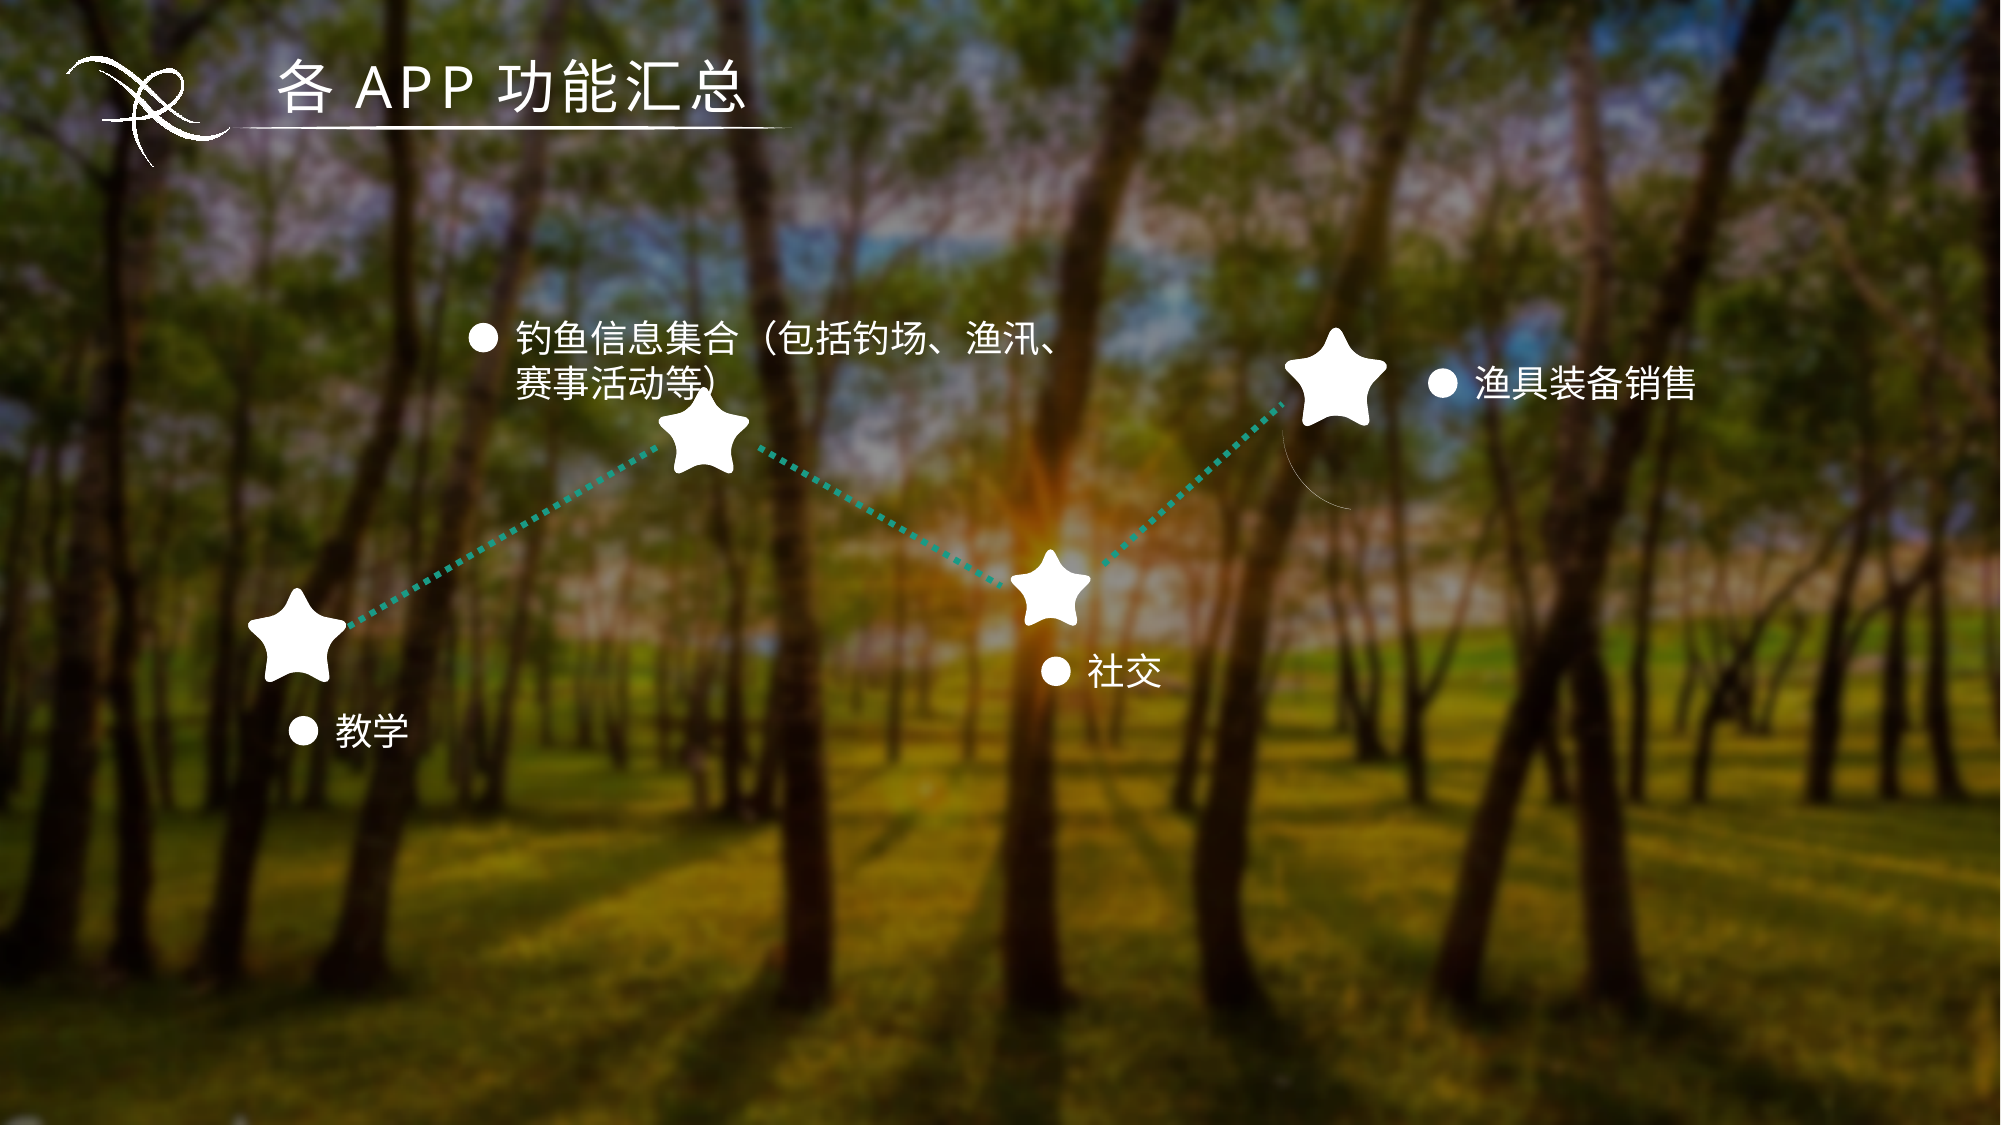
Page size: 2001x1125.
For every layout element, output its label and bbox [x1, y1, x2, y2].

text_box [1428, 352, 2000, 414]
picture [0, 0, 2001, 1125]
text_box [66, 42, 831, 167]
text_box [245, 307, 1675, 761]
